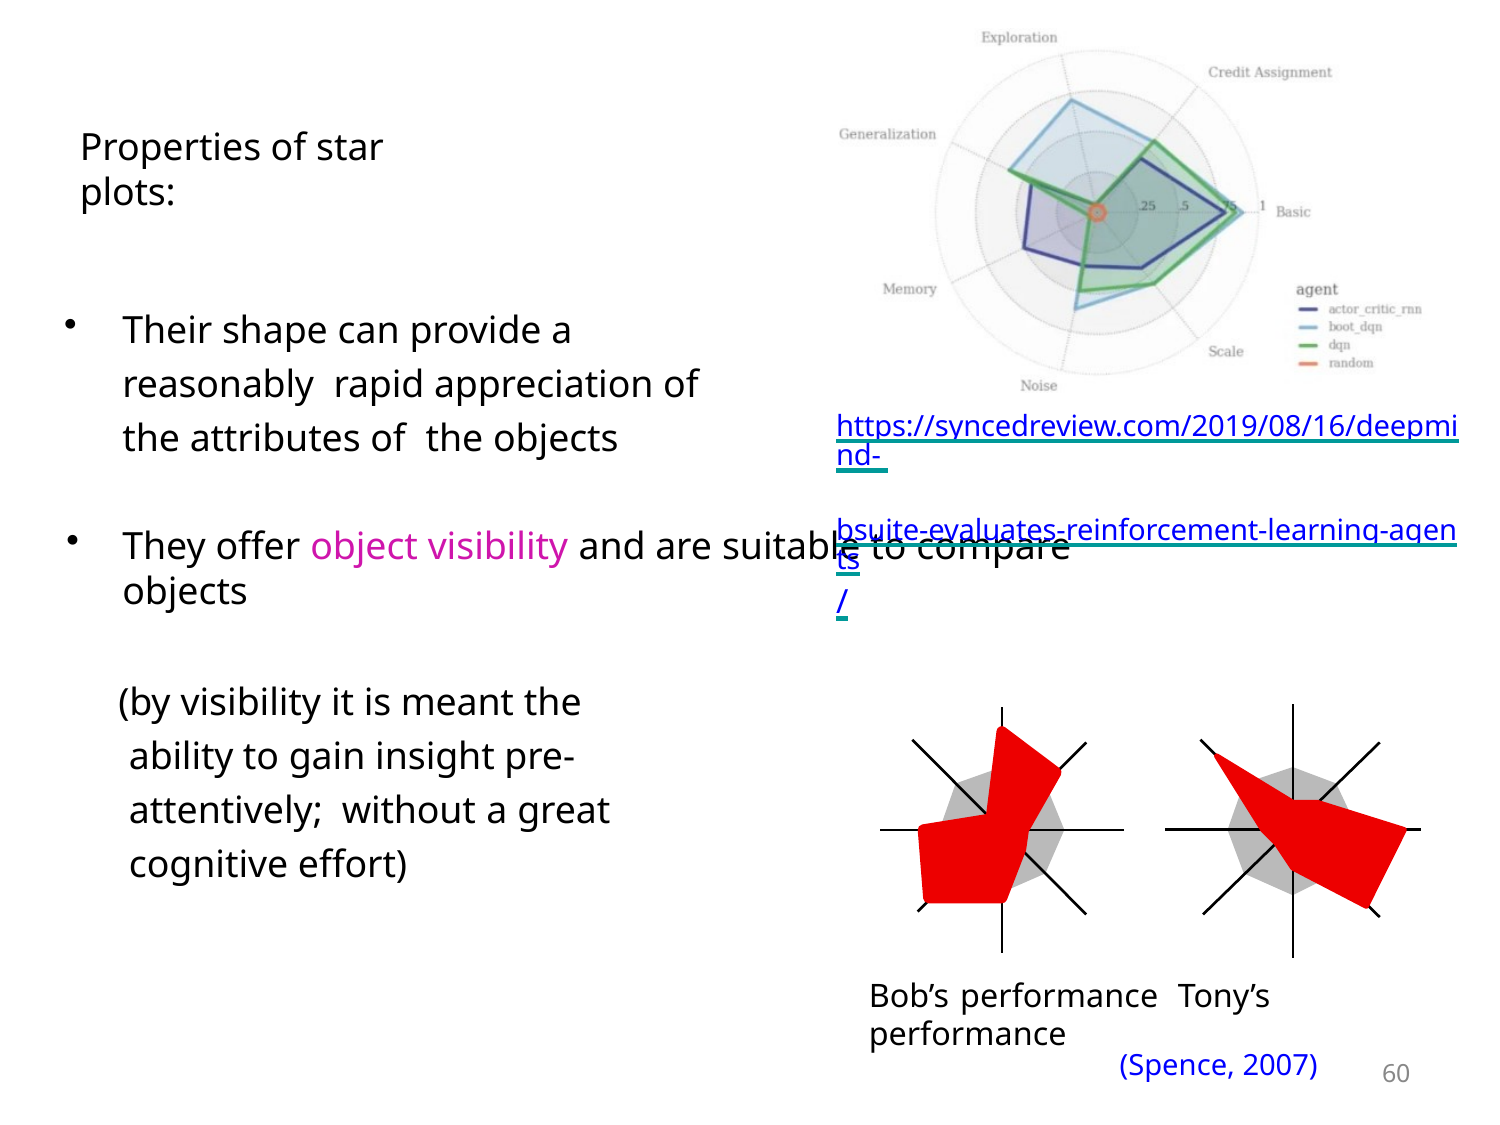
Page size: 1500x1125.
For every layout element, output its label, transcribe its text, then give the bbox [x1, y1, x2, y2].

text_box They offer object visibility and are suitable to compare objects (by visibility it is meant the ability to gain insight pre-attentively; without a great cognitive effort) [64, 520, 1148, 885]
text_box Their shape can provide a reasonably rapid appreciation of the attributes of the objects [64, 295, 752, 459]
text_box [1164, 703, 1421, 959]
text_box Bob’s performance Tony’s performance [866, 972, 1468, 1053]
title Properties of star plots: [77, 121, 468, 295]
text_box (Spence, 2007) [1117, 1043, 1321, 1081]
text_box 60 [1379, 1055, 1413, 1087]
picture [838, 27, 1431, 393]
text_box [879, 706, 1125, 953]
text_box https://syncedreview.com/2019/08/16/deepmind- bsuite-evaluates-reinforcement-learning-agents/ [833, 405, 1463, 568]
